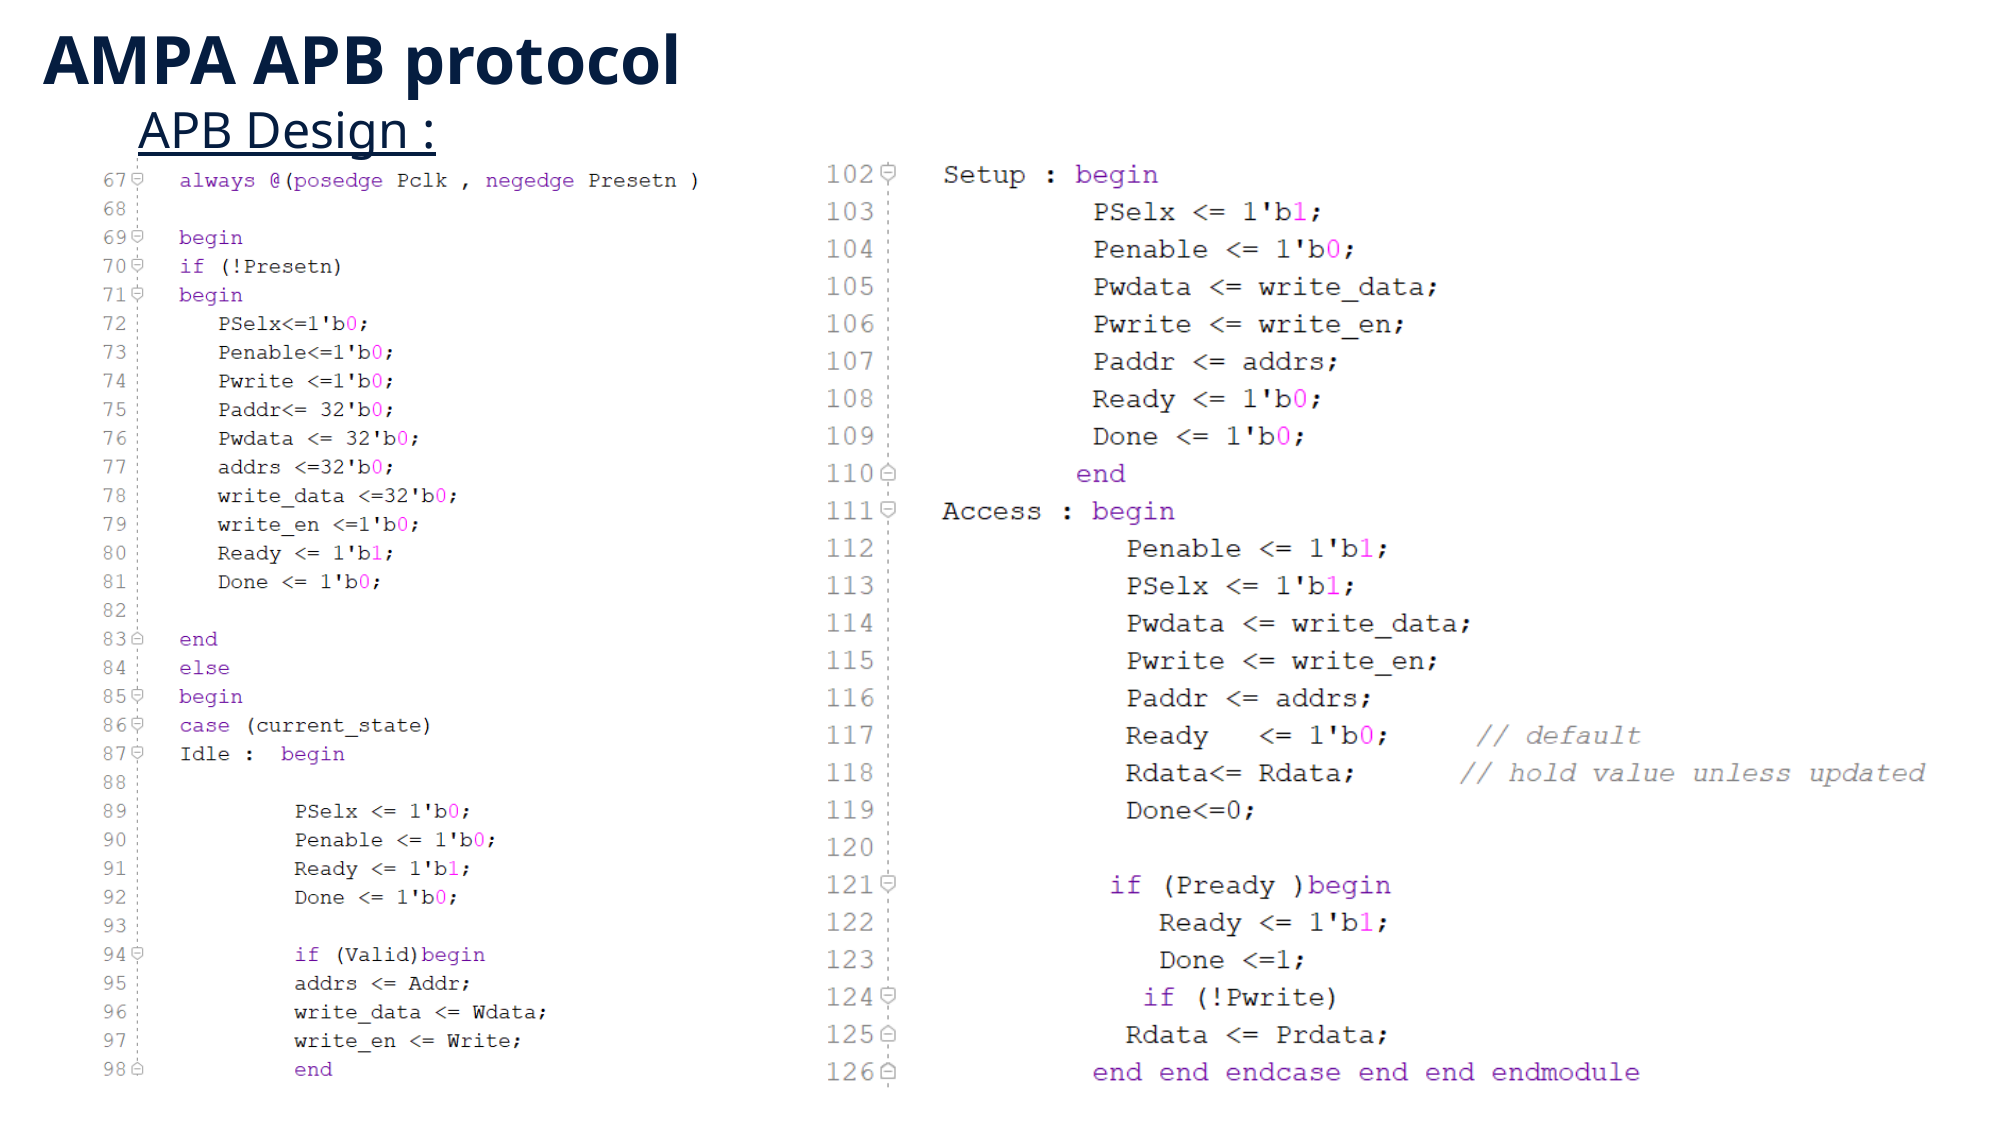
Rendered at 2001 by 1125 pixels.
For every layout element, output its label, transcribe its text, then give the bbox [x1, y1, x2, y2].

text_box APB Design : [123, 97, 1596, 157]
picture [88, 157, 1969, 1093]
text_box AMPA APB protocol [28, 10, 1229, 105]
